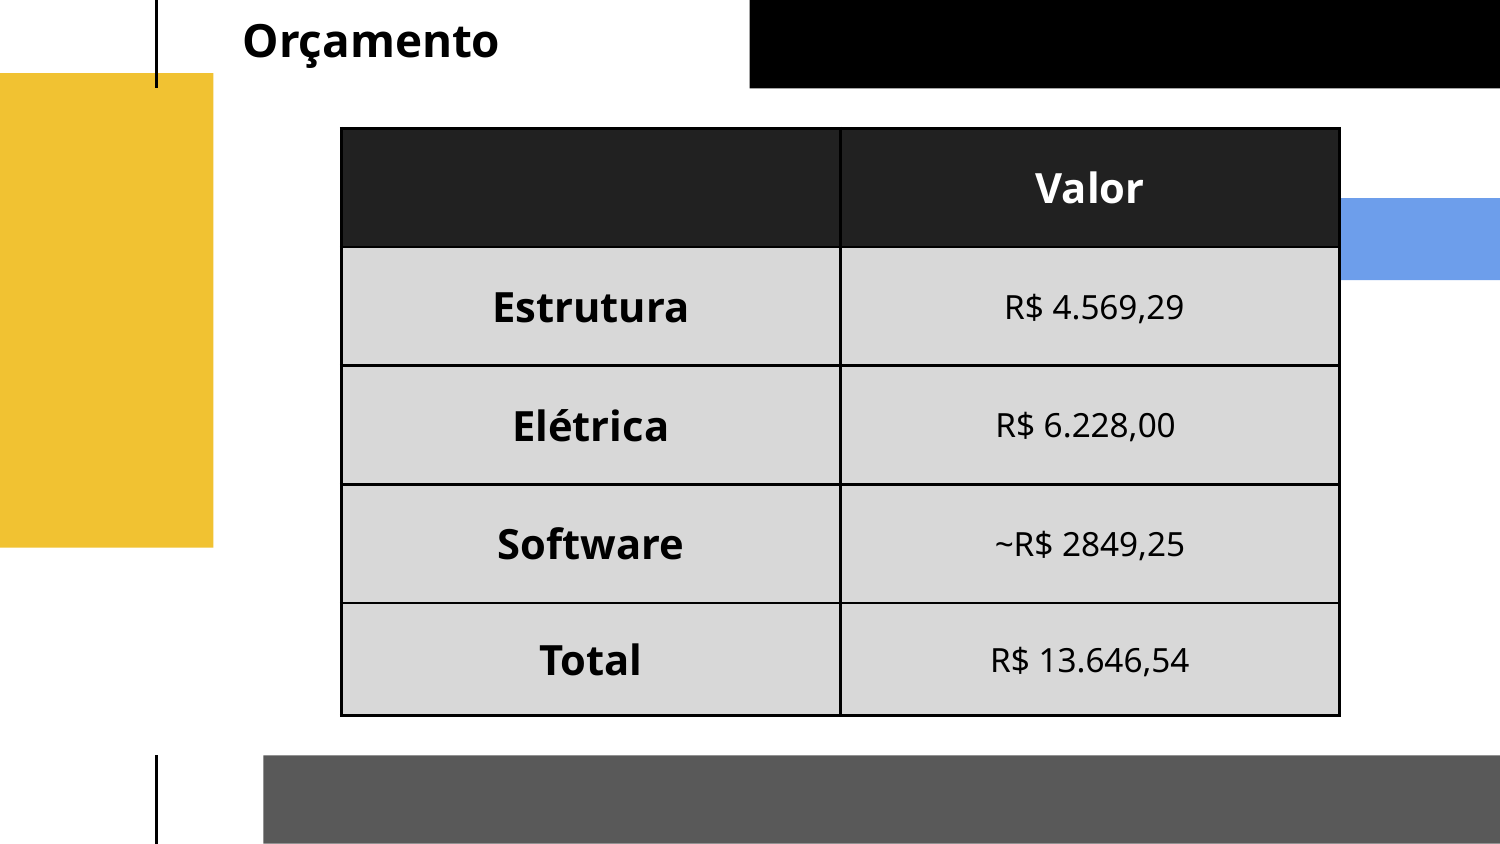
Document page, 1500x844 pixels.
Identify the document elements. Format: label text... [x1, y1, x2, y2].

table_cell R$ 4.569,29 [842, 248, 1338, 364]
title Orçamento [227, 0, 866, 78]
table_cell ~R$ 2849,25 [842, 486, 1338, 602]
table_cell Elétrica [343, 367, 839, 483]
table_header Valor [842, 130, 1338, 246]
table_cell R$ 13.646,54 [842, 604, 1338, 714]
table_cell R$ 6.228,00 [842, 367, 1338, 483]
table_header [343, 130, 839, 246]
text_box [1341, 198, 1500, 281]
table_cell Estrutura [343, 248, 839, 364]
table_cell Total [343, 604, 839, 714]
table_cell Software [343, 486, 839, 602]
